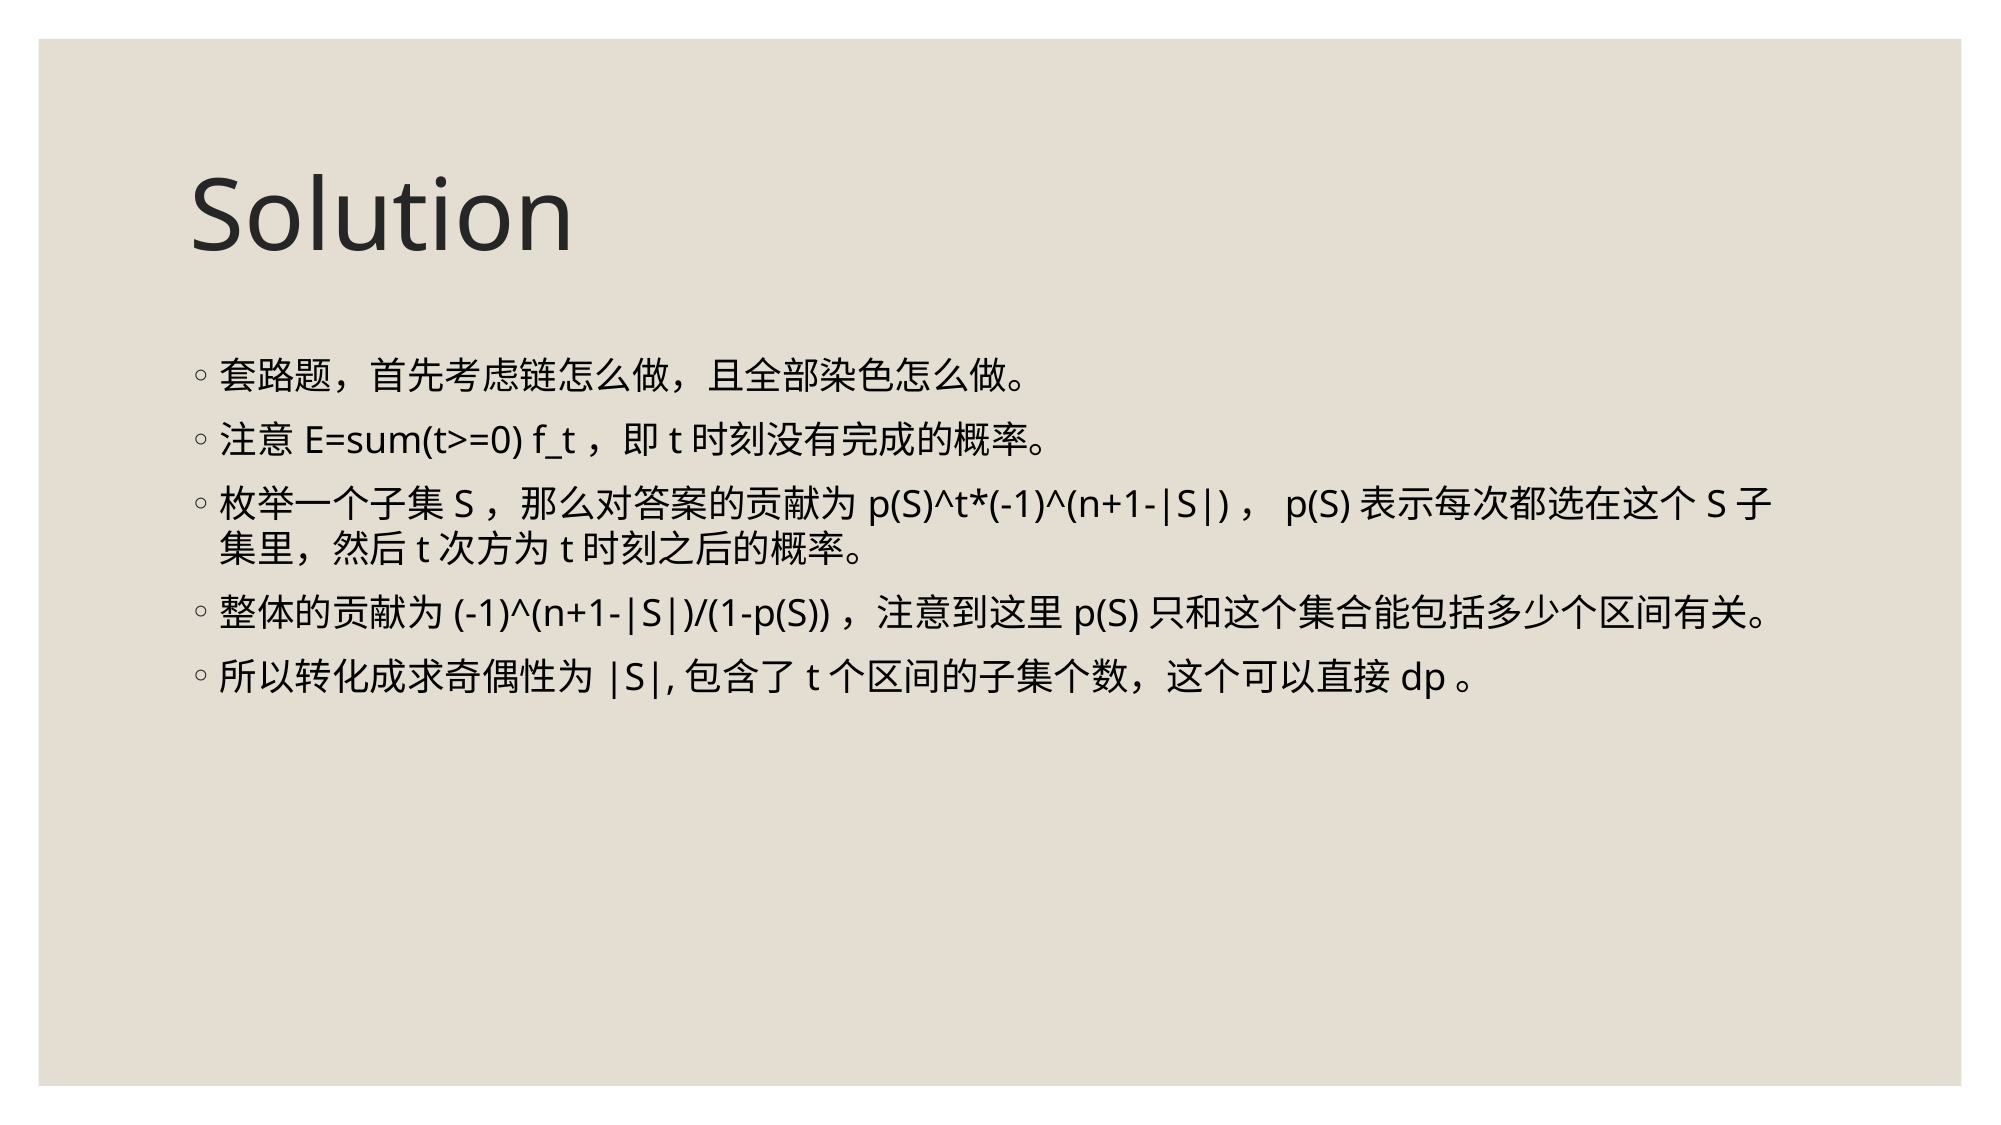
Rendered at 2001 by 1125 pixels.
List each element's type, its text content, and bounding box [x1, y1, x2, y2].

list 套路题，首先考虑链怎么做，且全部染色怎么做。 注意E=sum(t>=0) f_t，即t时刻没有完成的概率。 枚举一个子集S，那么对答案的贡献为p(S)^t*(-1)^(n+1-|S|)，p(S)表示每次都选在这个S子集里，然后t次方为t时刻之后的概率。 整体的贡献为(-1)^(n+1-|S|)/(1-p(S))，注意到这里p(S)只和这个集合能包括多少个区间有关。 所以转化成求奇偶性为|S|,包含了t个区间的子集个数，这个可以直接dp。 [174, 345, 1825, 990]
title Solution [174, 105, 1825, 331]
